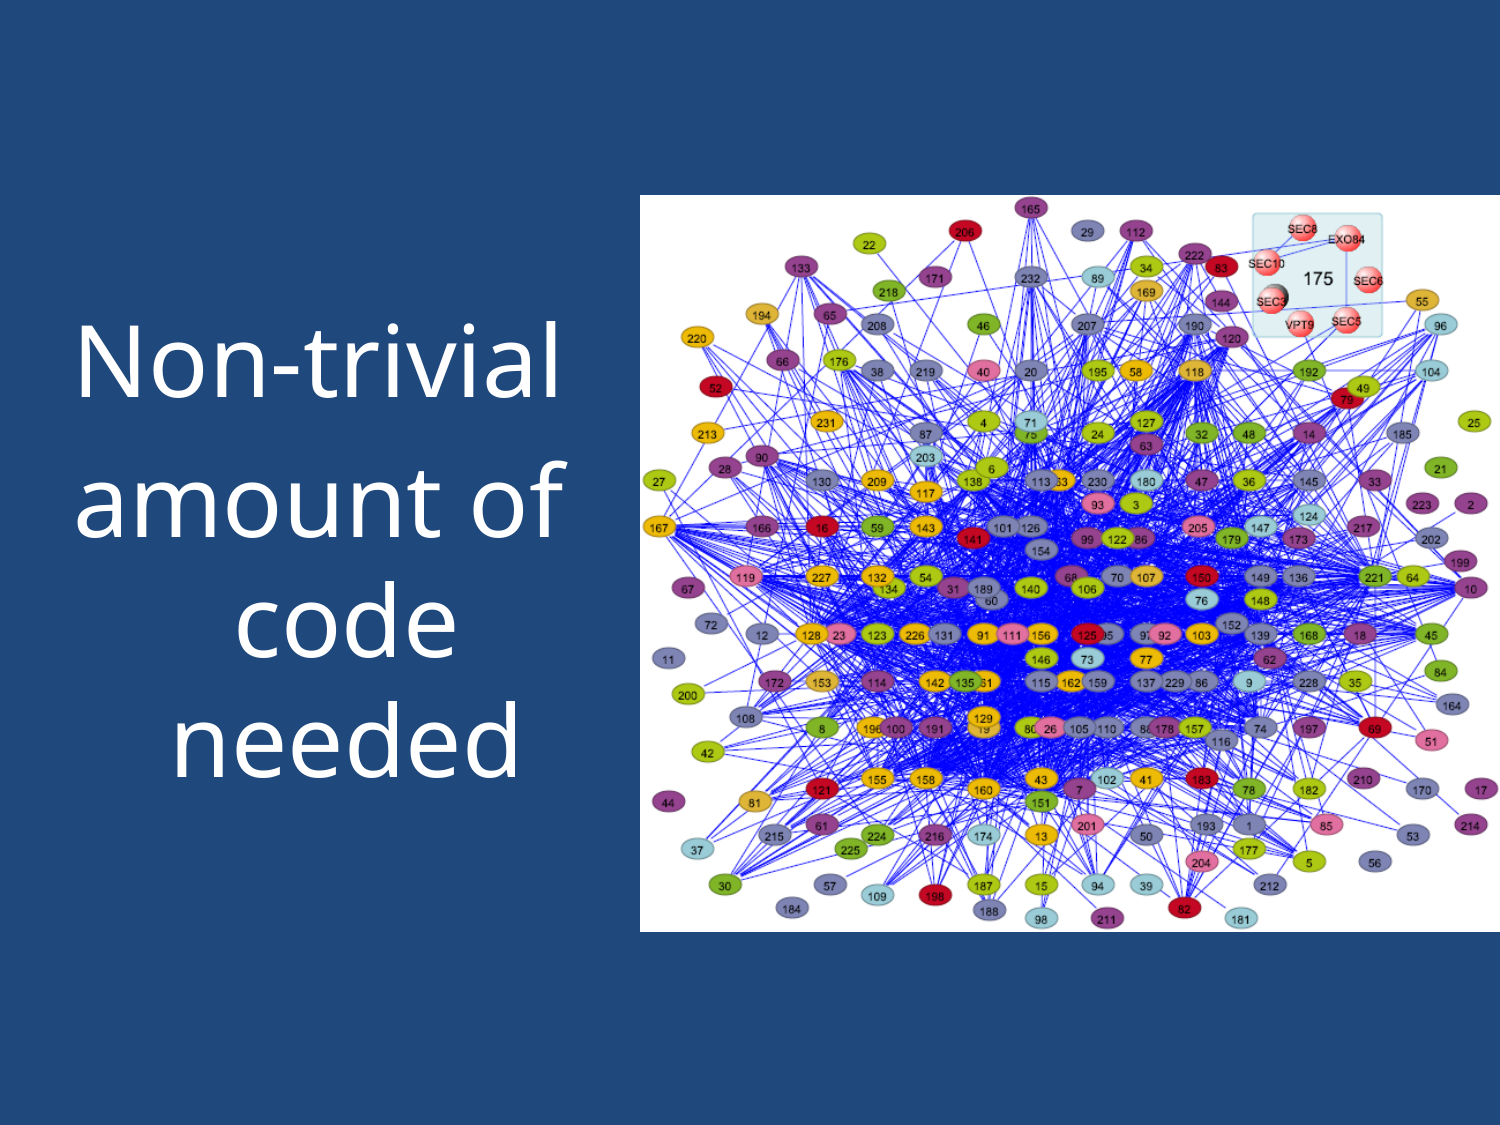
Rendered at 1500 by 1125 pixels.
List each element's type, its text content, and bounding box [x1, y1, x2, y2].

list Non-trivial amount of code needed [24, 149, 613, 1005]
picture [640, 195, 1500, 932]
